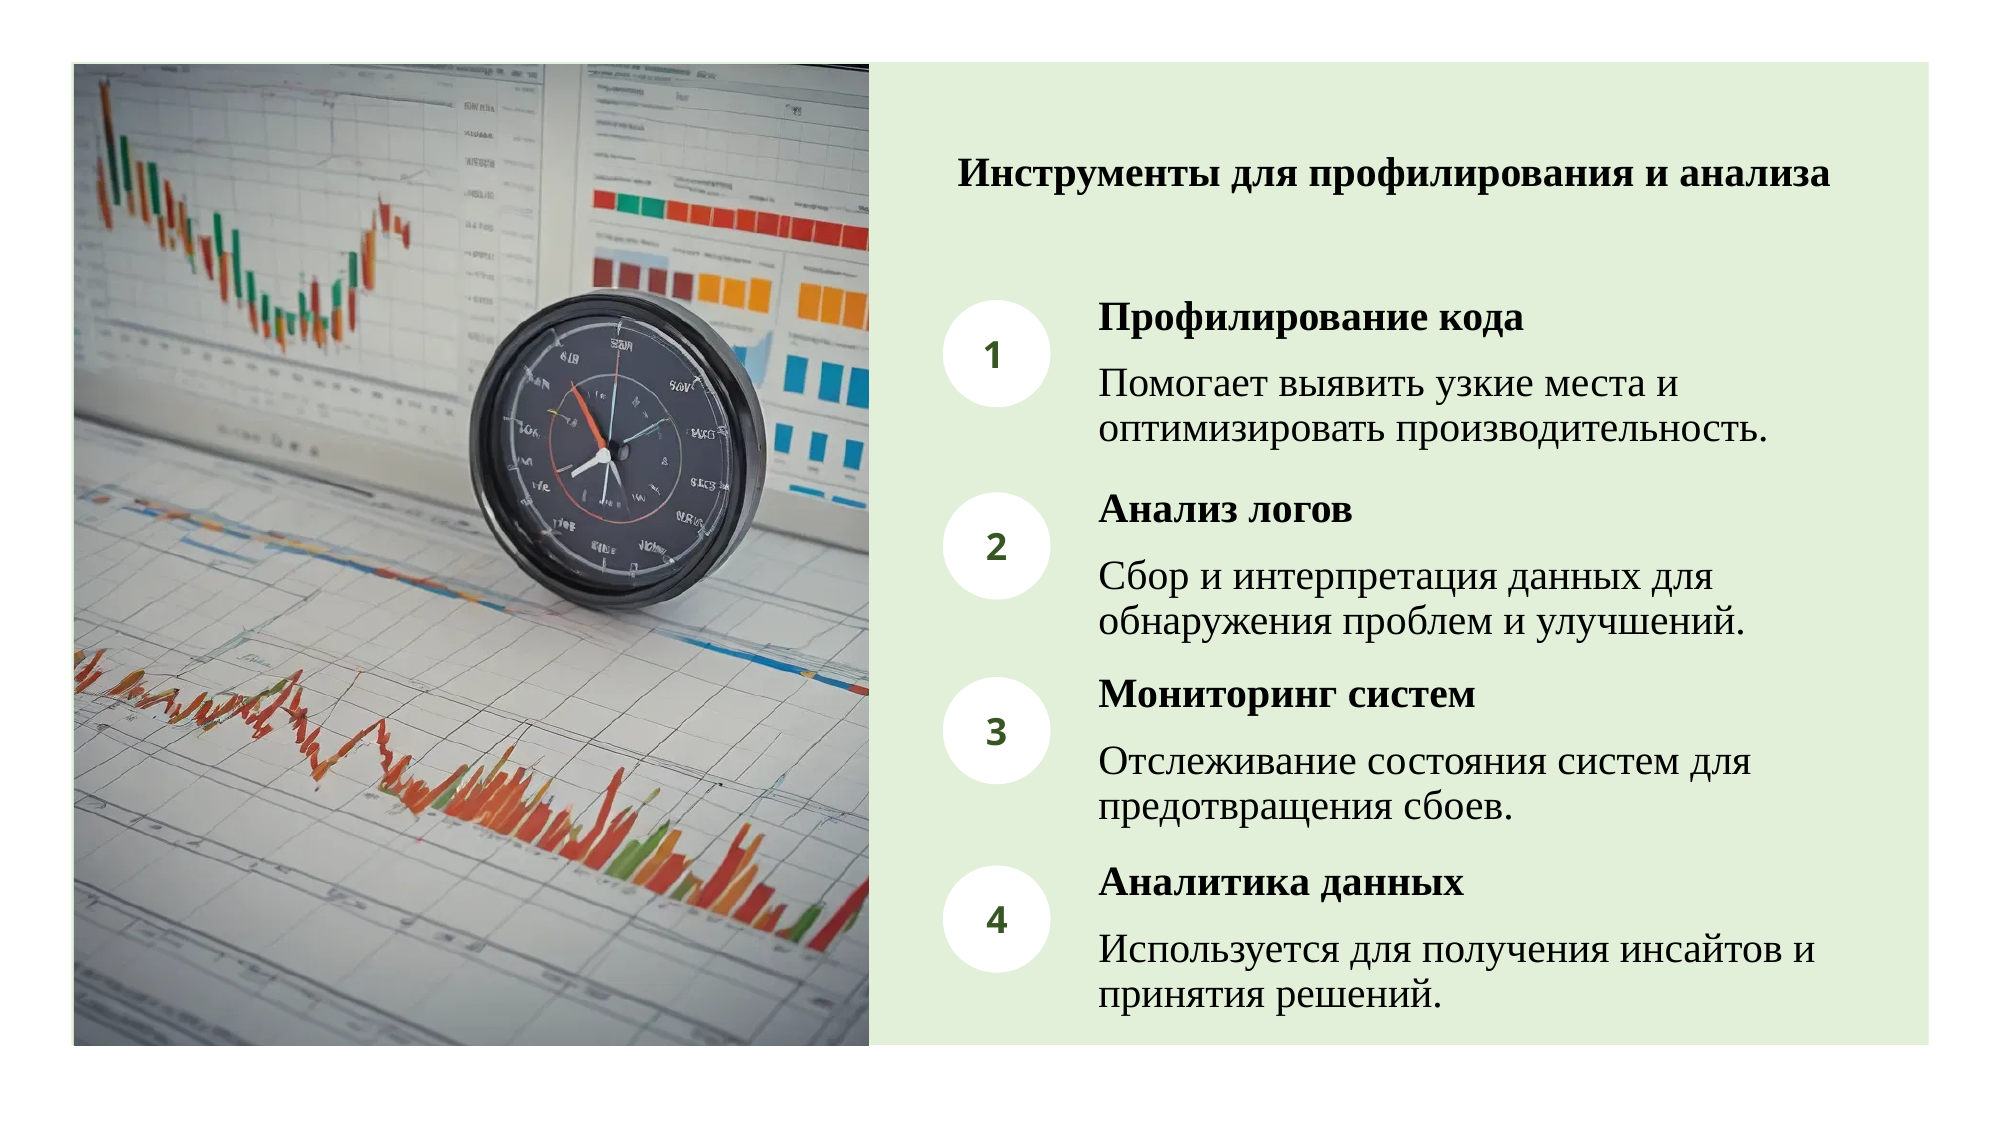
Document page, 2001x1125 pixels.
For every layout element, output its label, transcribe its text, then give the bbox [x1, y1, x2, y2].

list Анализ логов [1083, 479, 1525, 530]
list Аналитика данных [1083, 852, 1525, 903]
title Инструменты для профилирования и анализа [942, 143, 1924, 217]
list Профилирование кода [1083, 286, 1879, 337]
list Используется для получения инсайтов и принятия решений. [1083, 919, 1924, 980]
list Сбор и интерпретация данных для обнаружения проблем и улучшений. [1083, 545, 1924, 607]
picture [73, 64, 870, 1046]
list Отслеживание состояния систем для предотвращения сбоев. [1083, 730, 1924, 792]
list Помогает выявить узкие места и оптимизировать производительность. [1083, 353, 1924, 414]
list Мониторинг систем [1083, 664, 1525, 715]
